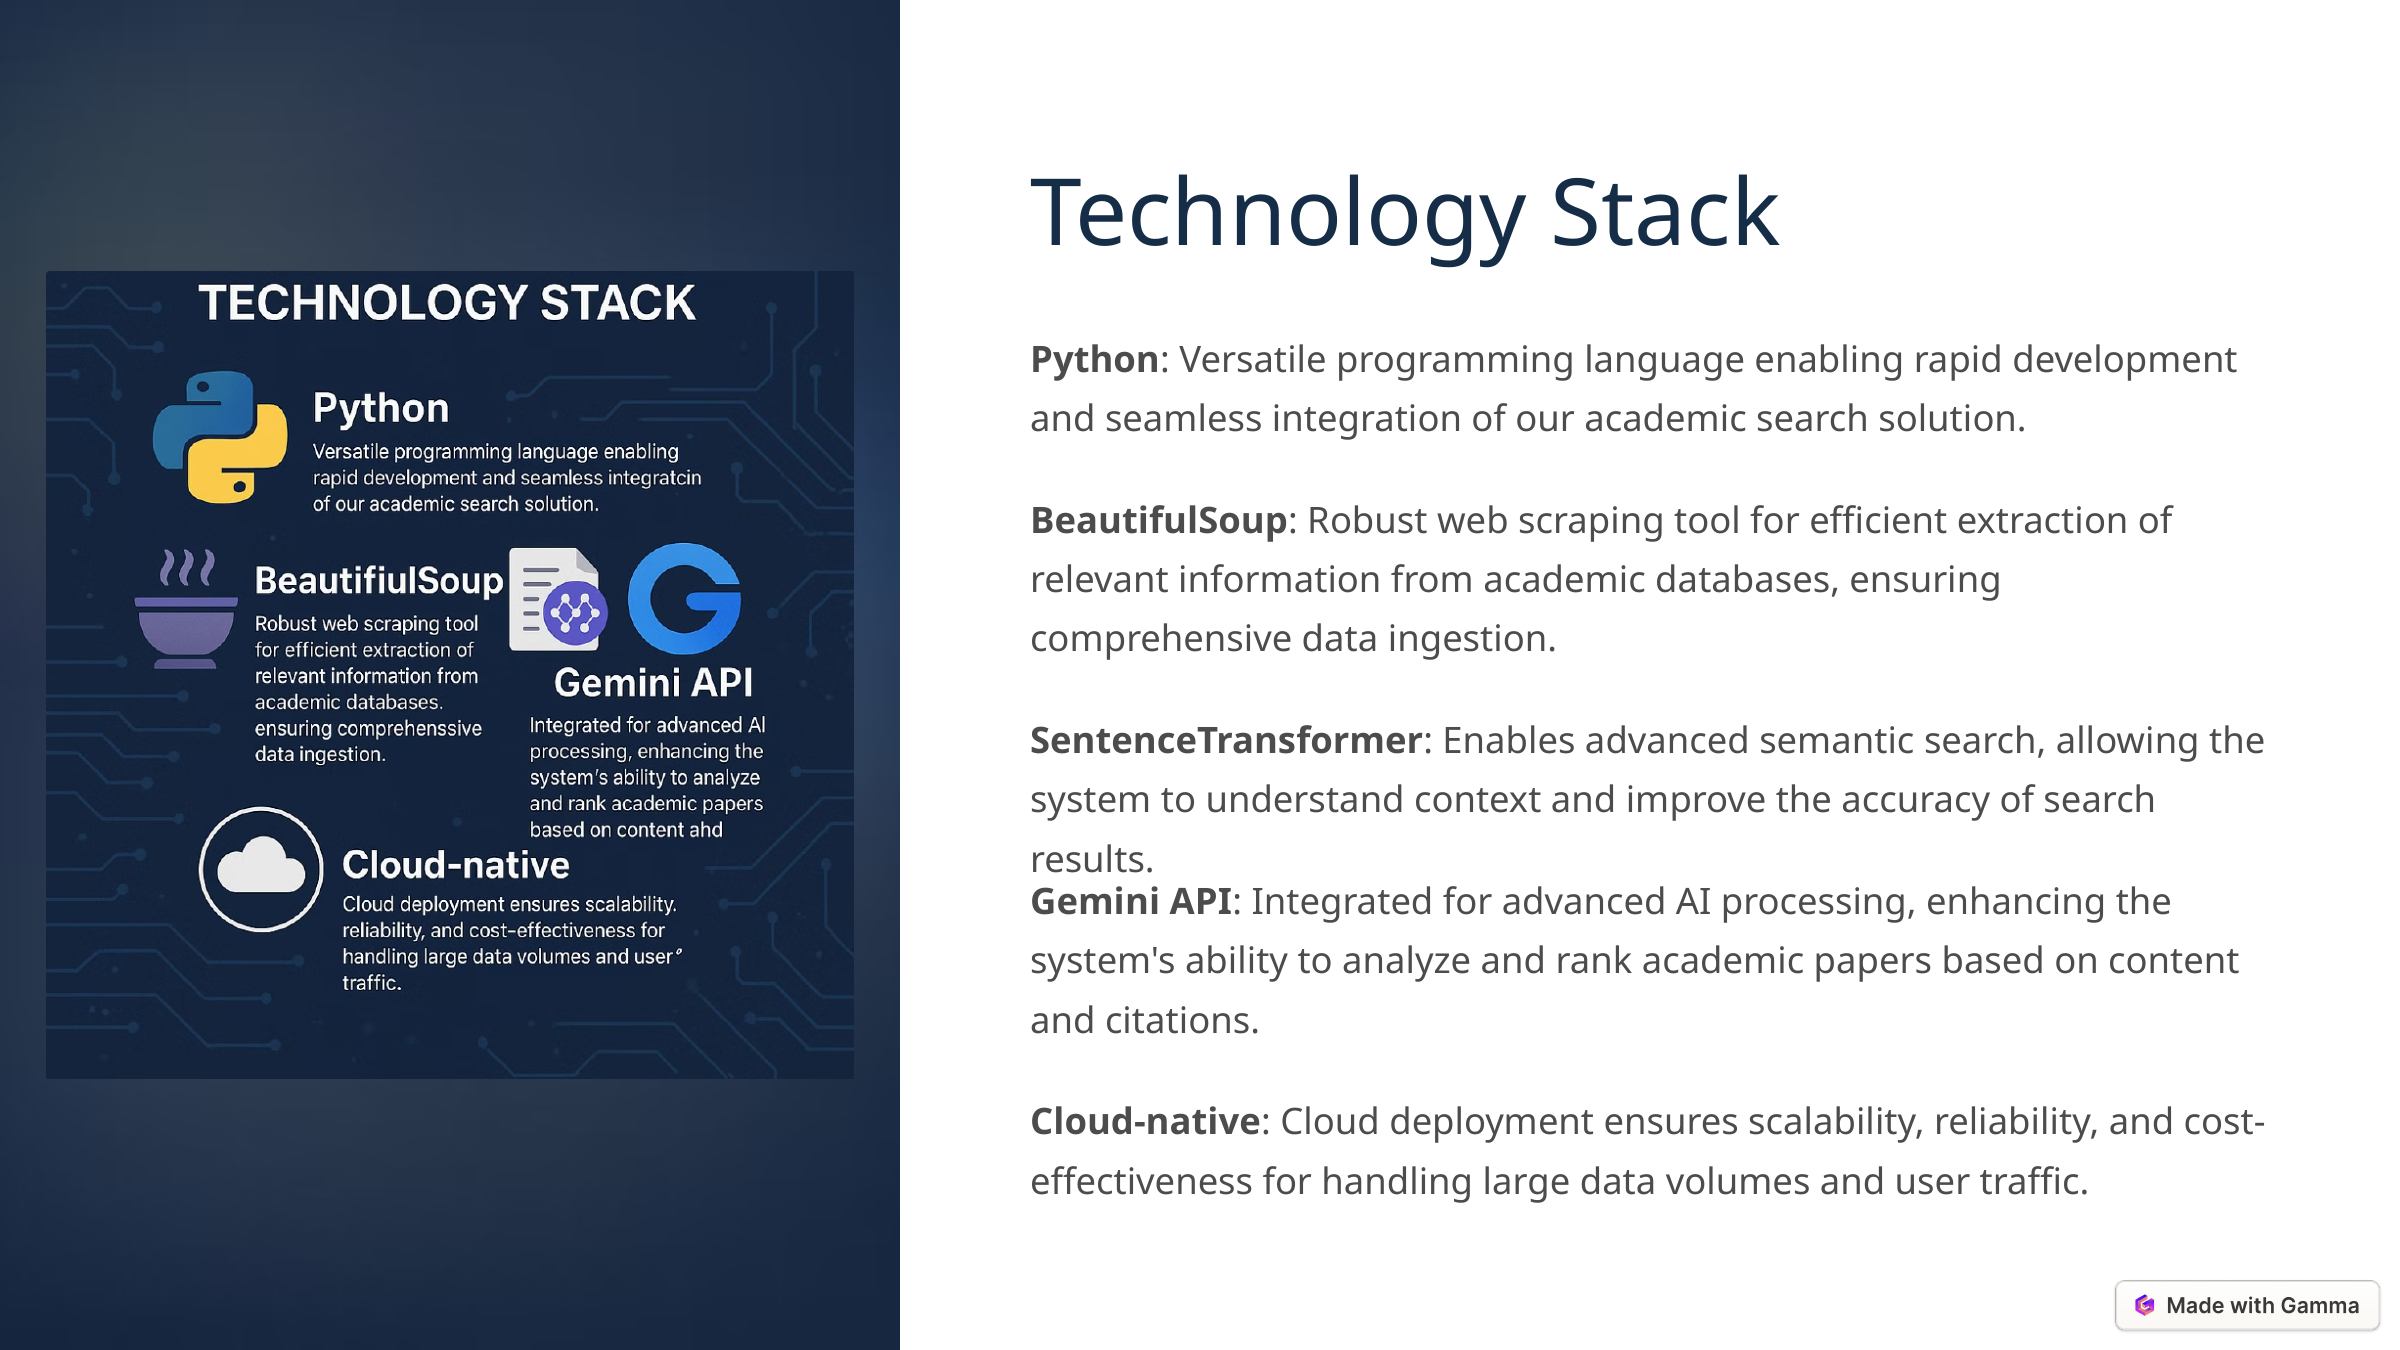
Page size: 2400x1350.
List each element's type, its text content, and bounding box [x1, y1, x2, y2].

text_box Python: Versatile programming language enabling rapid development and seamless integration of our academic search solution. [1030, 320, 2270, 440]
text_box Technology Stack [1030, 148, 1961, 265]
text_box BeautifulSoup: Robust web scraping tool for efficient extraction of relevant information from academic databases, ensuring comprehensive data ingestion. [1030, 481, 2270, 660]
text_box SentenceTransformer: Enables advanced semantic search, allowing the system to understand context and improve the accuracy of search results. [1030, 701, 2270, 821]
picture [2106, 1271, 2389, 1339]
text_box Gemini API: Integrated for advanced AI processing, enhancing the system's ability to analyze and rank academic papers based on content and citations. [1030, 862, 2270, 1041]
picture [0, 0, 900, 1350]
text_box Cloud-native: Cloud deployment ensures scalability, reliability, and cost-effectiveness for handling large data volumes and user traffic. [1030, 1082, 2270, 1202]
